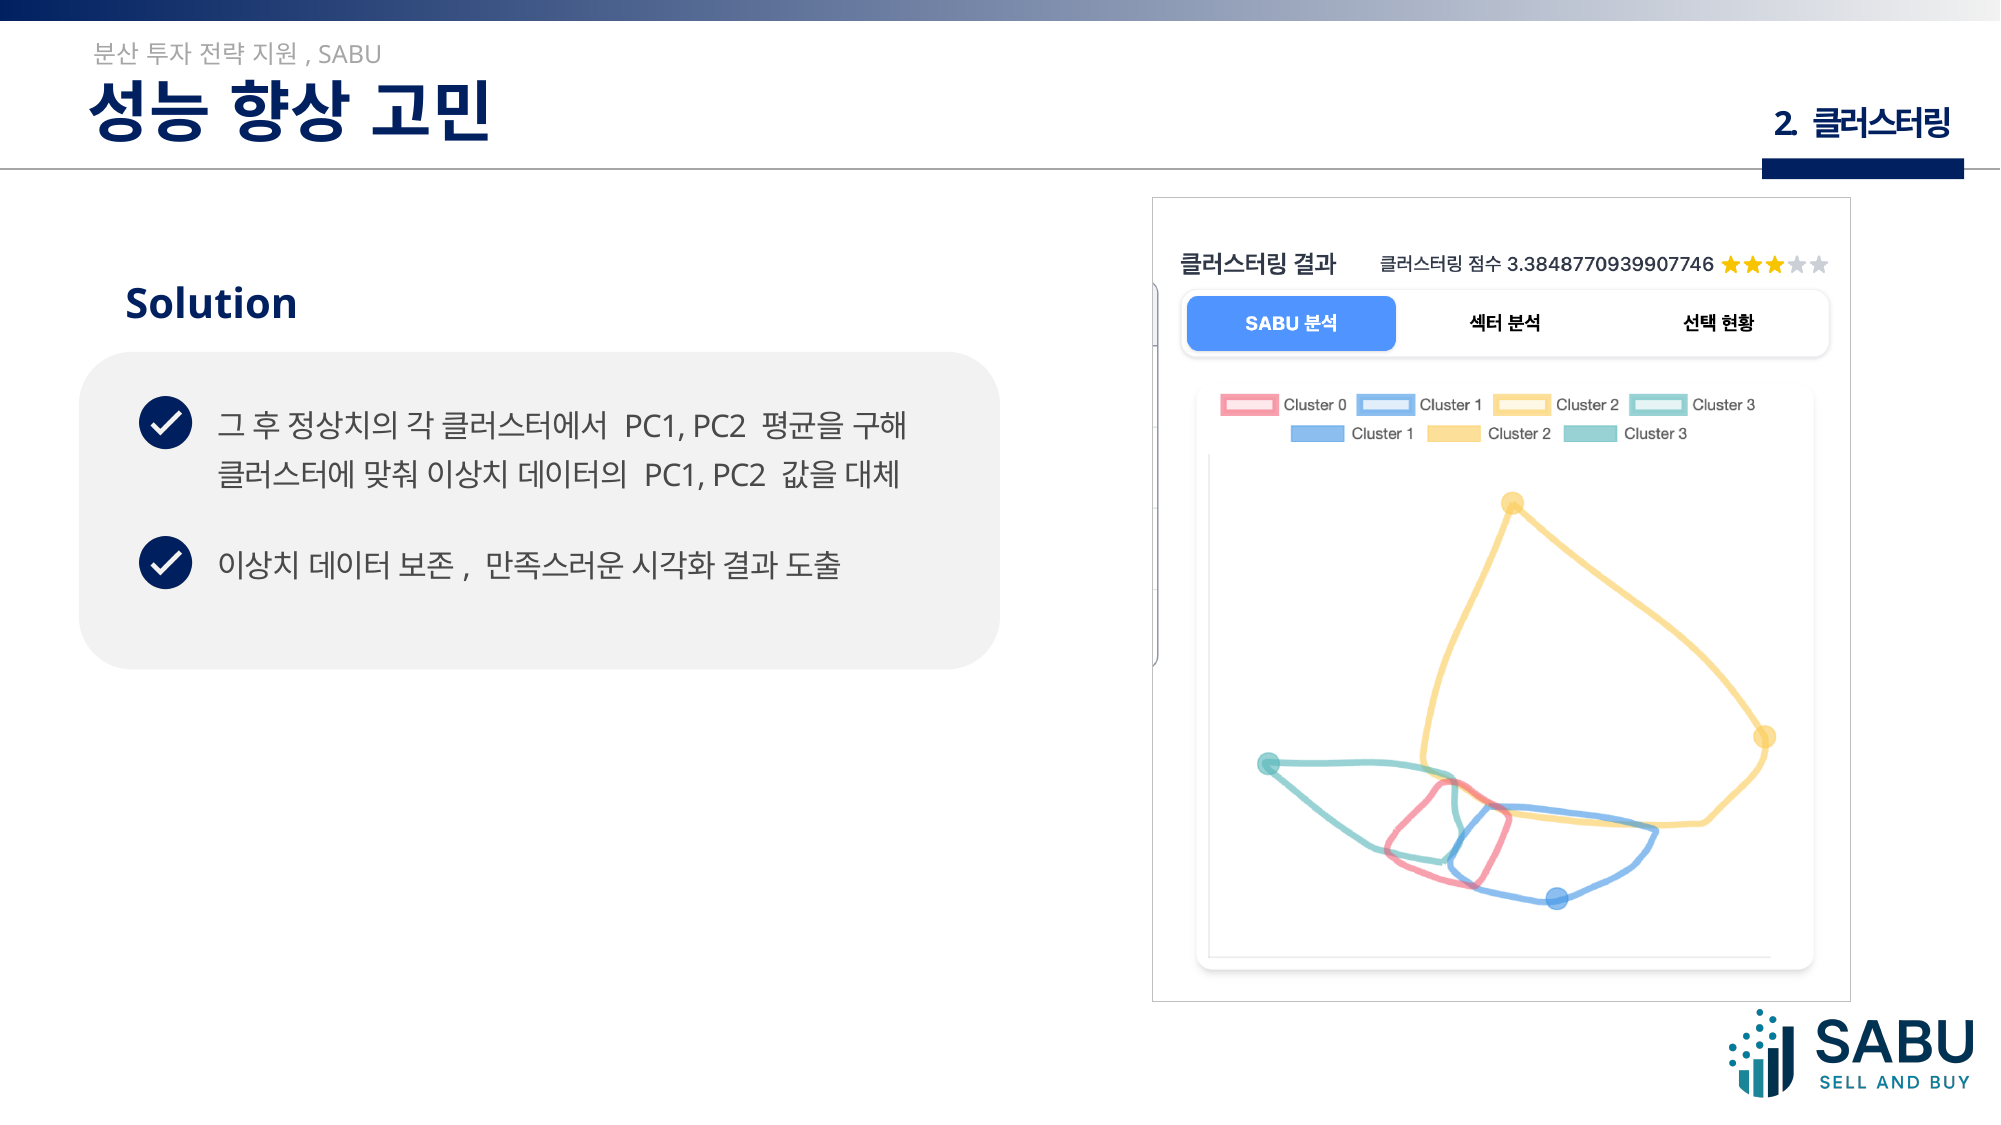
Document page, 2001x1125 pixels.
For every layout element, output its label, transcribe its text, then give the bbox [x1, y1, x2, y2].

picture [1729, 1009, 1973, 1098]
picture [1152, 196, 1851, 1003]
text_box [0, 0, 2000, 22]
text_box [131, 529, 953, 596]
text_box [77, 350, 1002, 671]
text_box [131, 388, 953, 490]
text_box 성능 향상 고민 [87, 70, 809, 151]
text_box 분산 투자 전략 지원, SABU [94, 38, 407, 69]
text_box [1758, 101, 1968, 180]
text_box Solution [125, 276, 847, 327]
